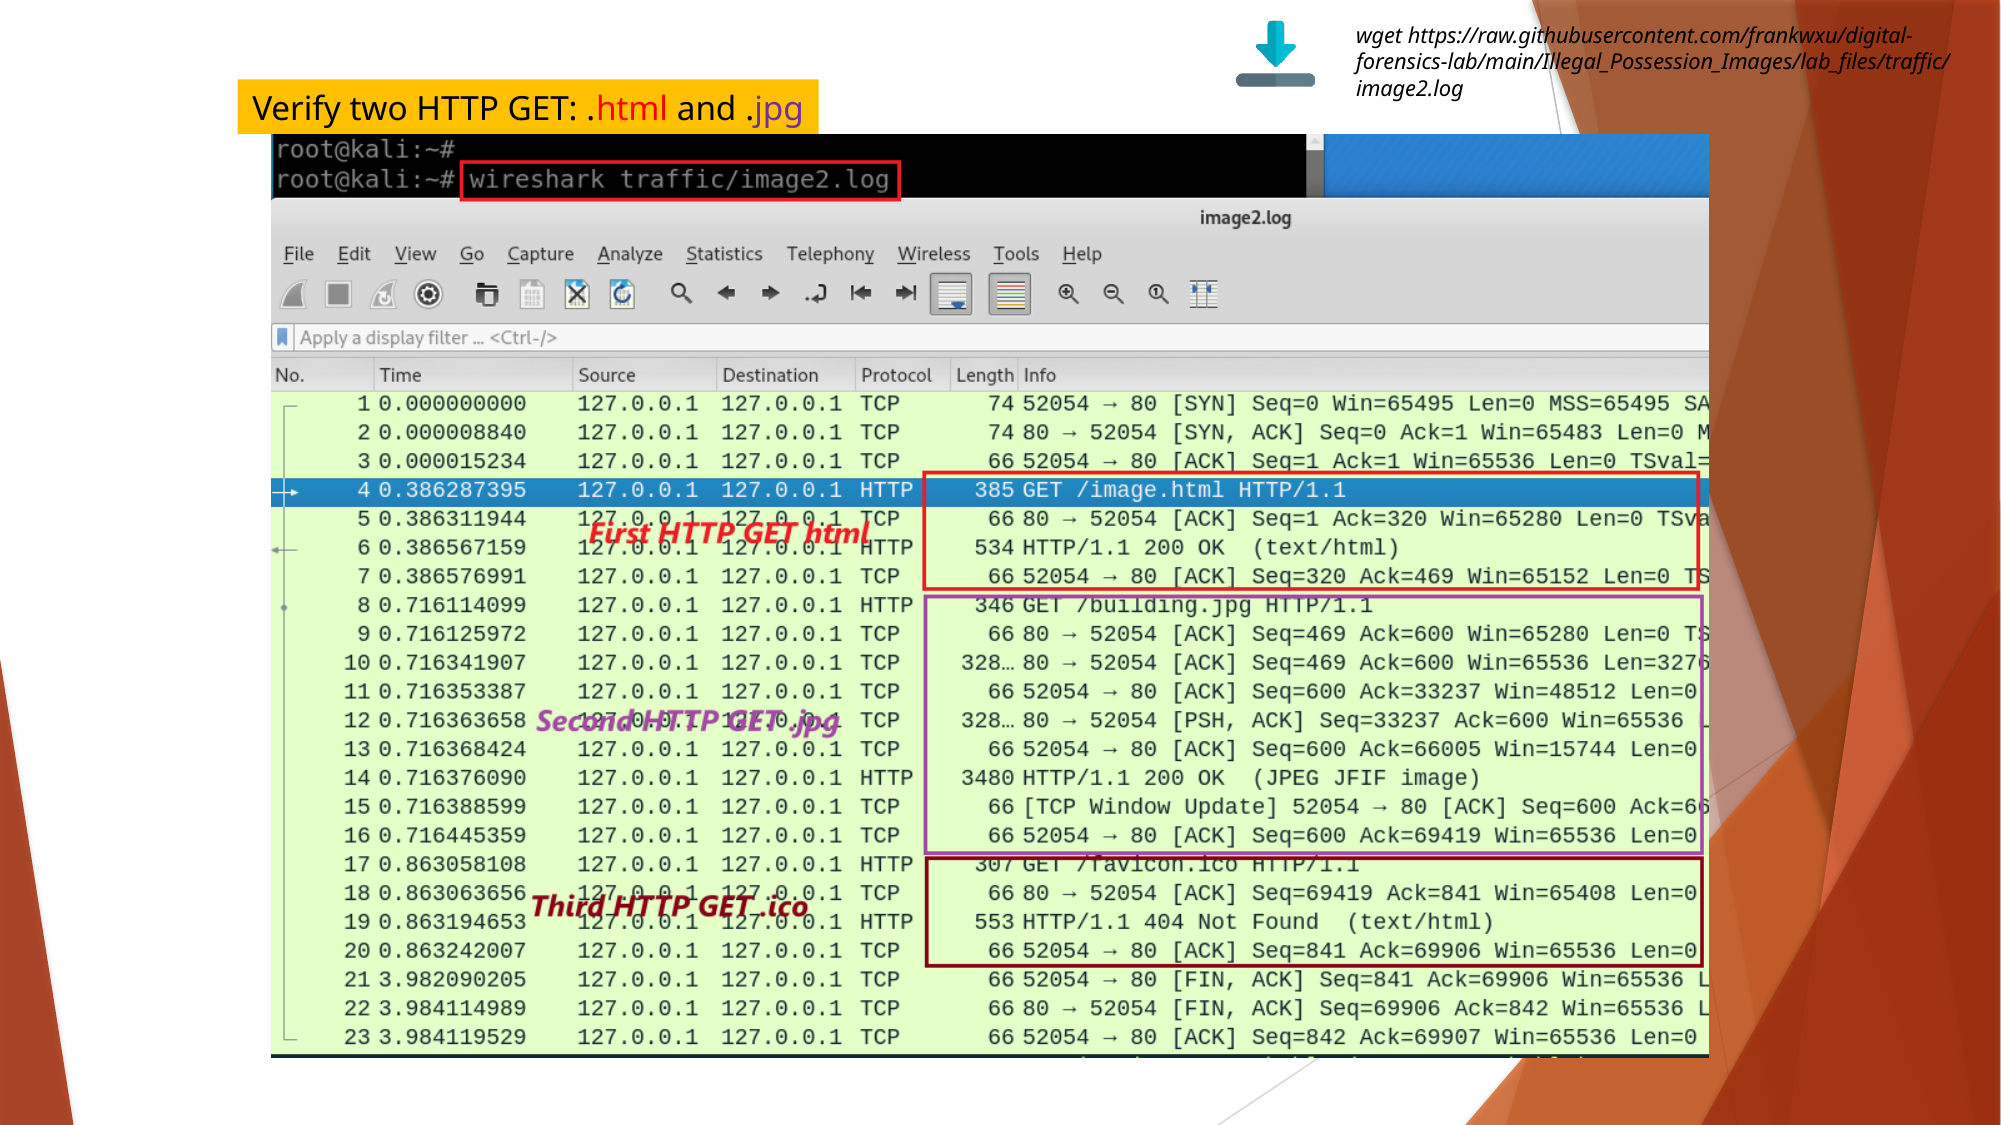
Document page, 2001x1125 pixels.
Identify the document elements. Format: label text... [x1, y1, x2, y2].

picture [270, 134, 1710, 1058]
text_box Verify two HTTP GET: .html and .jpg [237, 79, 819, 134]
picture [1235, 13, 1316, 94]
text_box wget https://raw.githubusercontent.com/frankwxu/digital-forensics-lab/main/Illegal_Possession_Images/lab_files/traffic/image2.log [1341, 14, 2000, 108]
